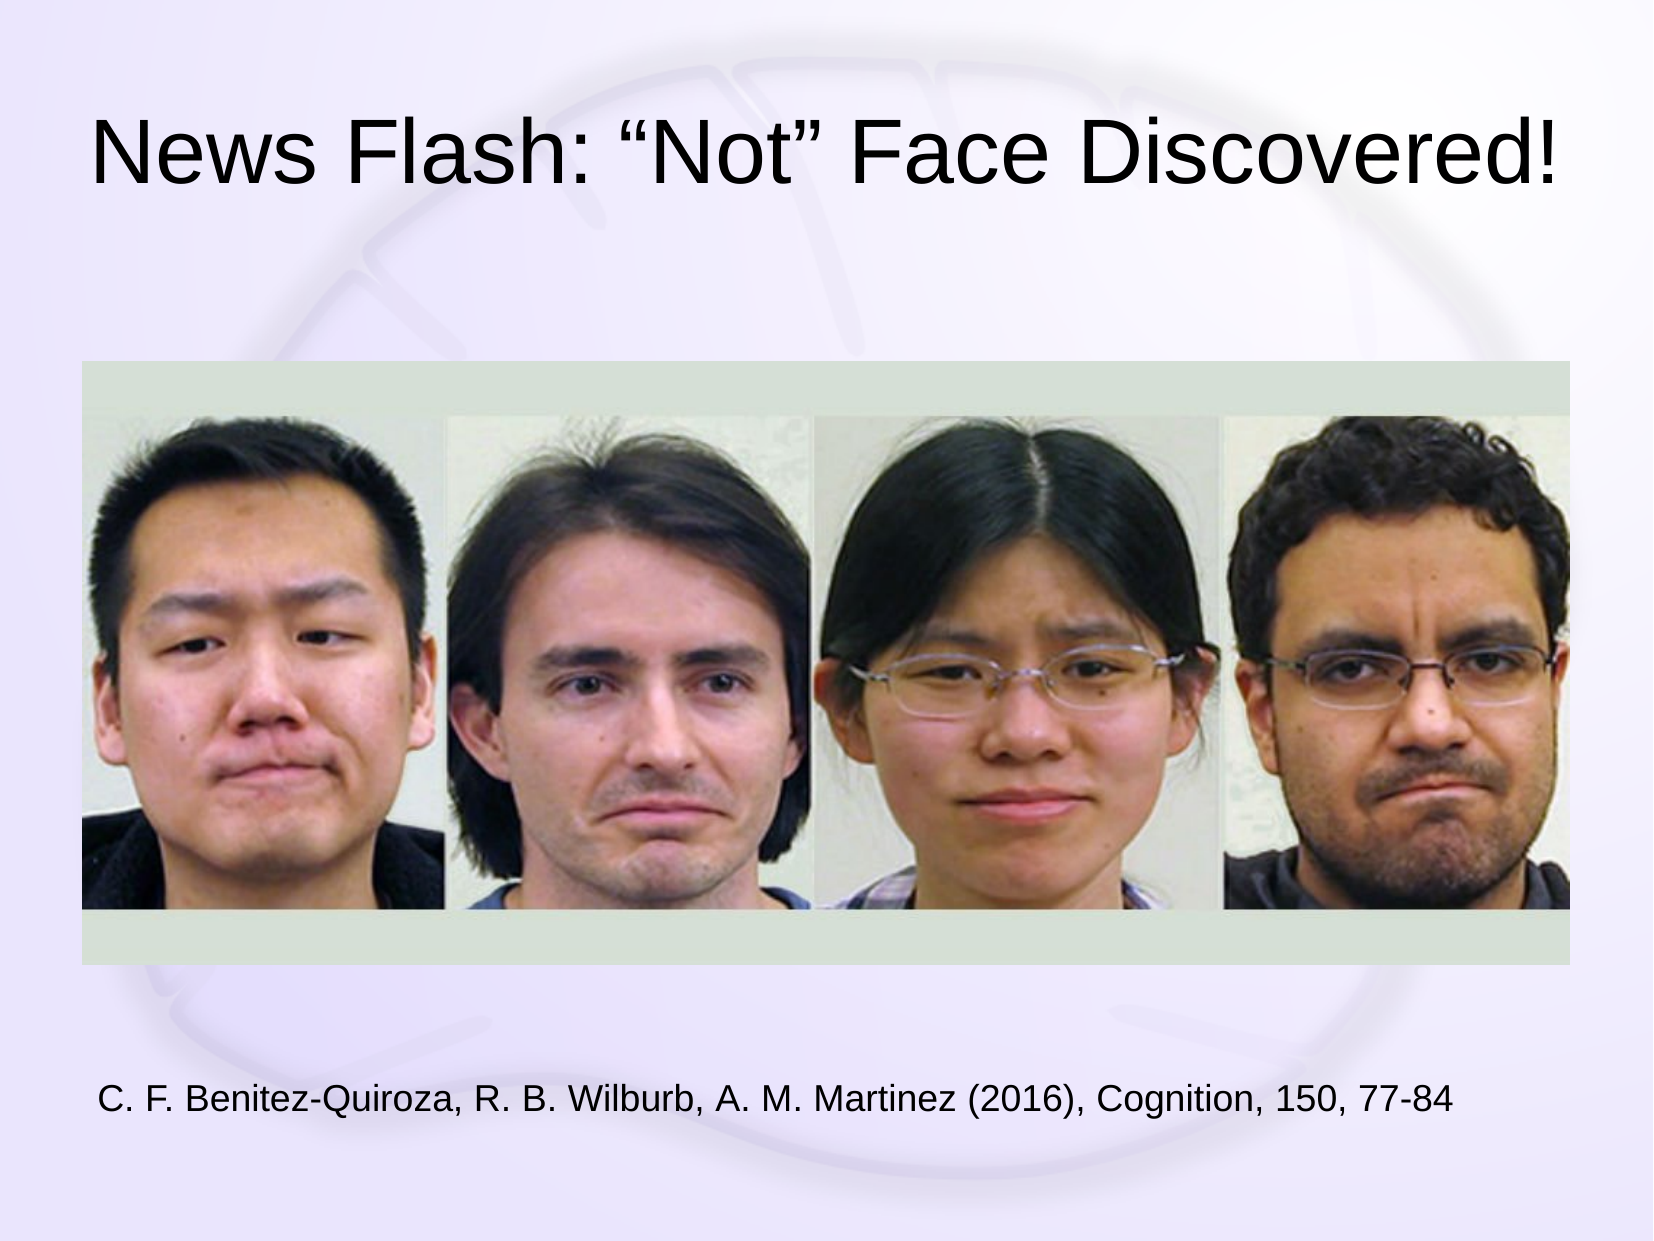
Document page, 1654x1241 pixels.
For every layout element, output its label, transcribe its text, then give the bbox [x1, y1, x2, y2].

text_box C. F. Benitez-Quiroza, R. B. Wilburb, A. M. Martinez (2016), Cognition, 150, 77-84 [82, 1070, 1570, 1128]
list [82, 361, 1571, 965]
title News Flash: “Not” Face Discovered! [82, 49, 1571, 257]
picture [0, 0, 1654, 1241]
